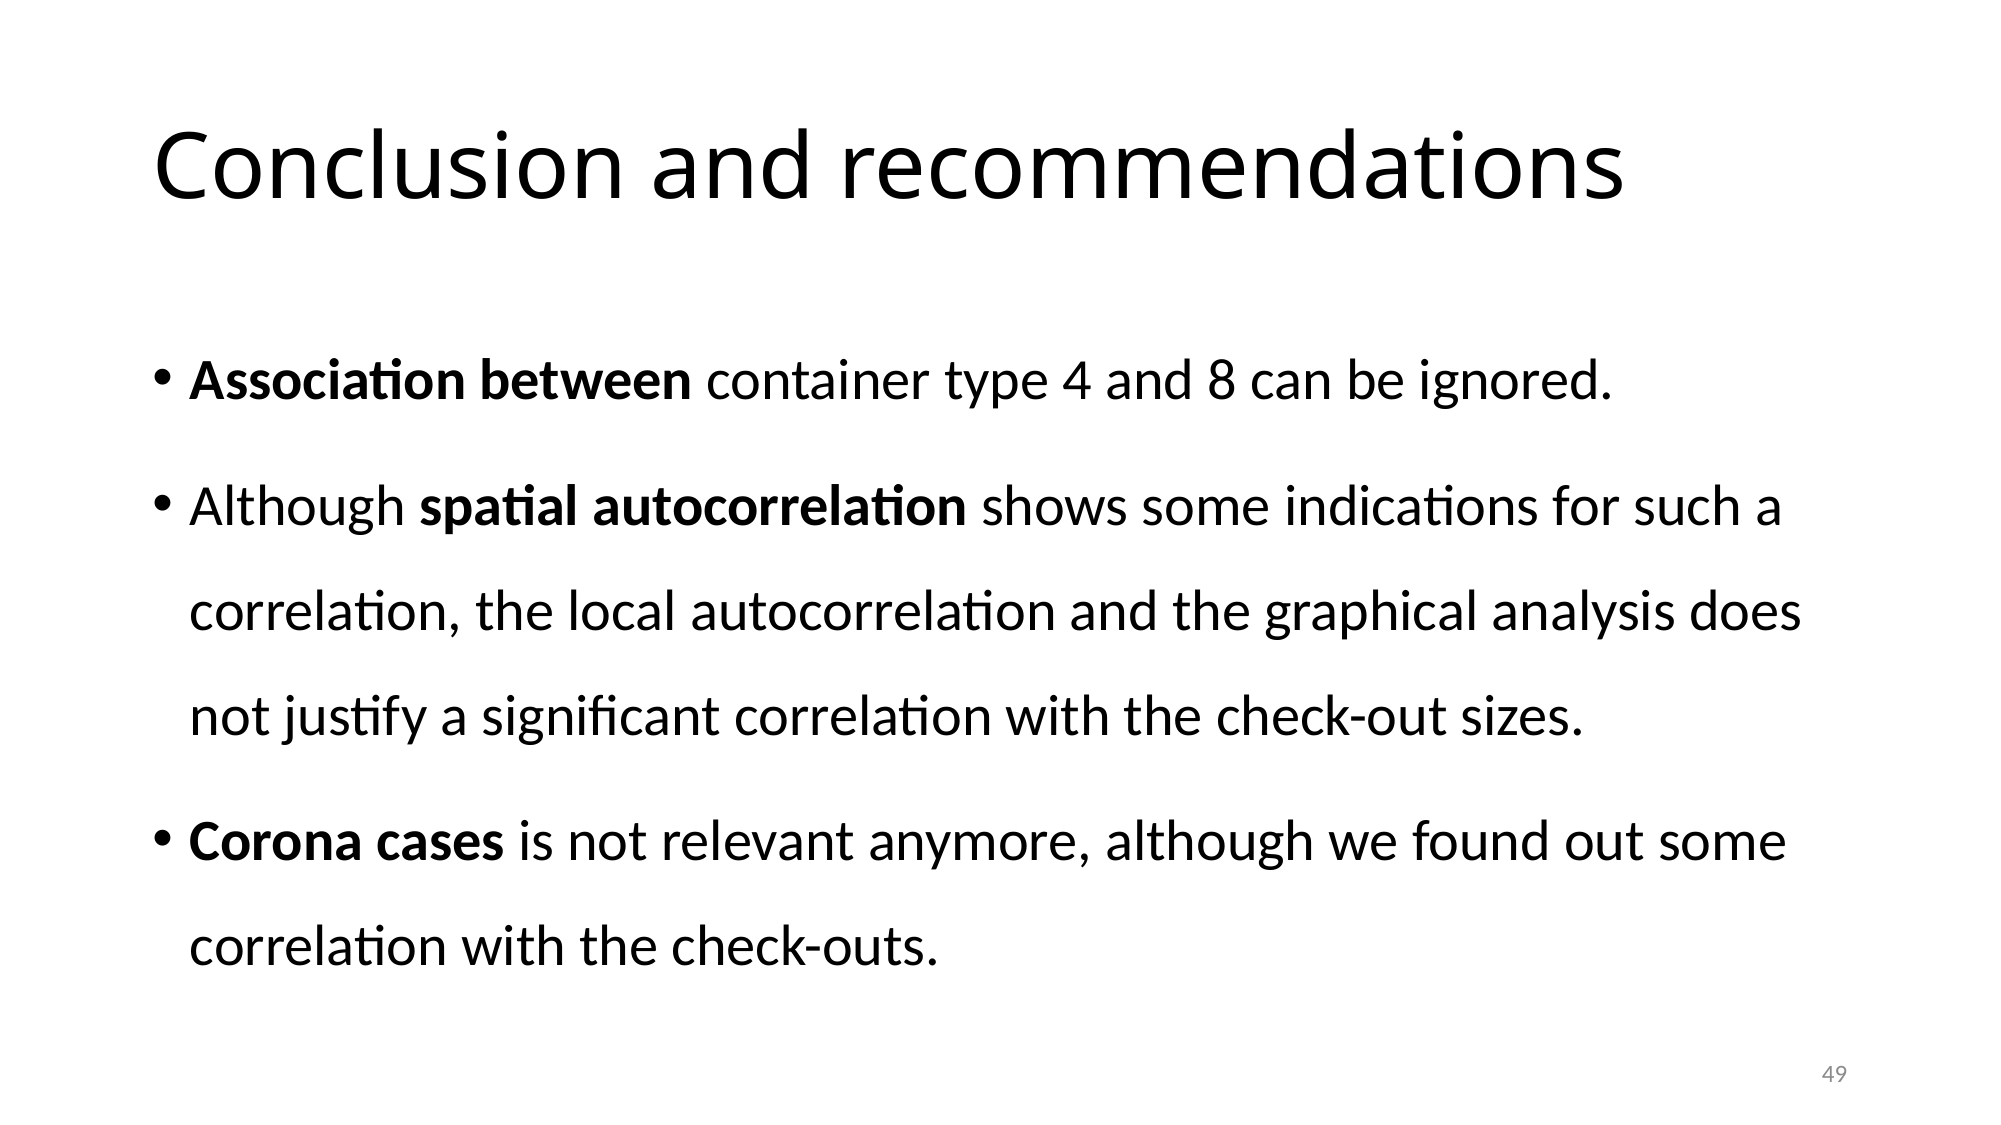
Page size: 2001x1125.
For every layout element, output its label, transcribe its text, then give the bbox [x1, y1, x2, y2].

title Conclusion and recommendations [137, 59, 1863, 278]
slide_number 49 [1412, 1042, 1863, 1103]
list Association between container type 4 and 8 can be ignored. Although spatial autocorrelation shows some indications for such a correlation, the local autocorrelation and the graphical analysis does not justify a significant correlation with the check-out sizes. Corona cases is not relevant anymore, although we found out some correlation with the check-outs. [137, 299, 1863, 1014]
